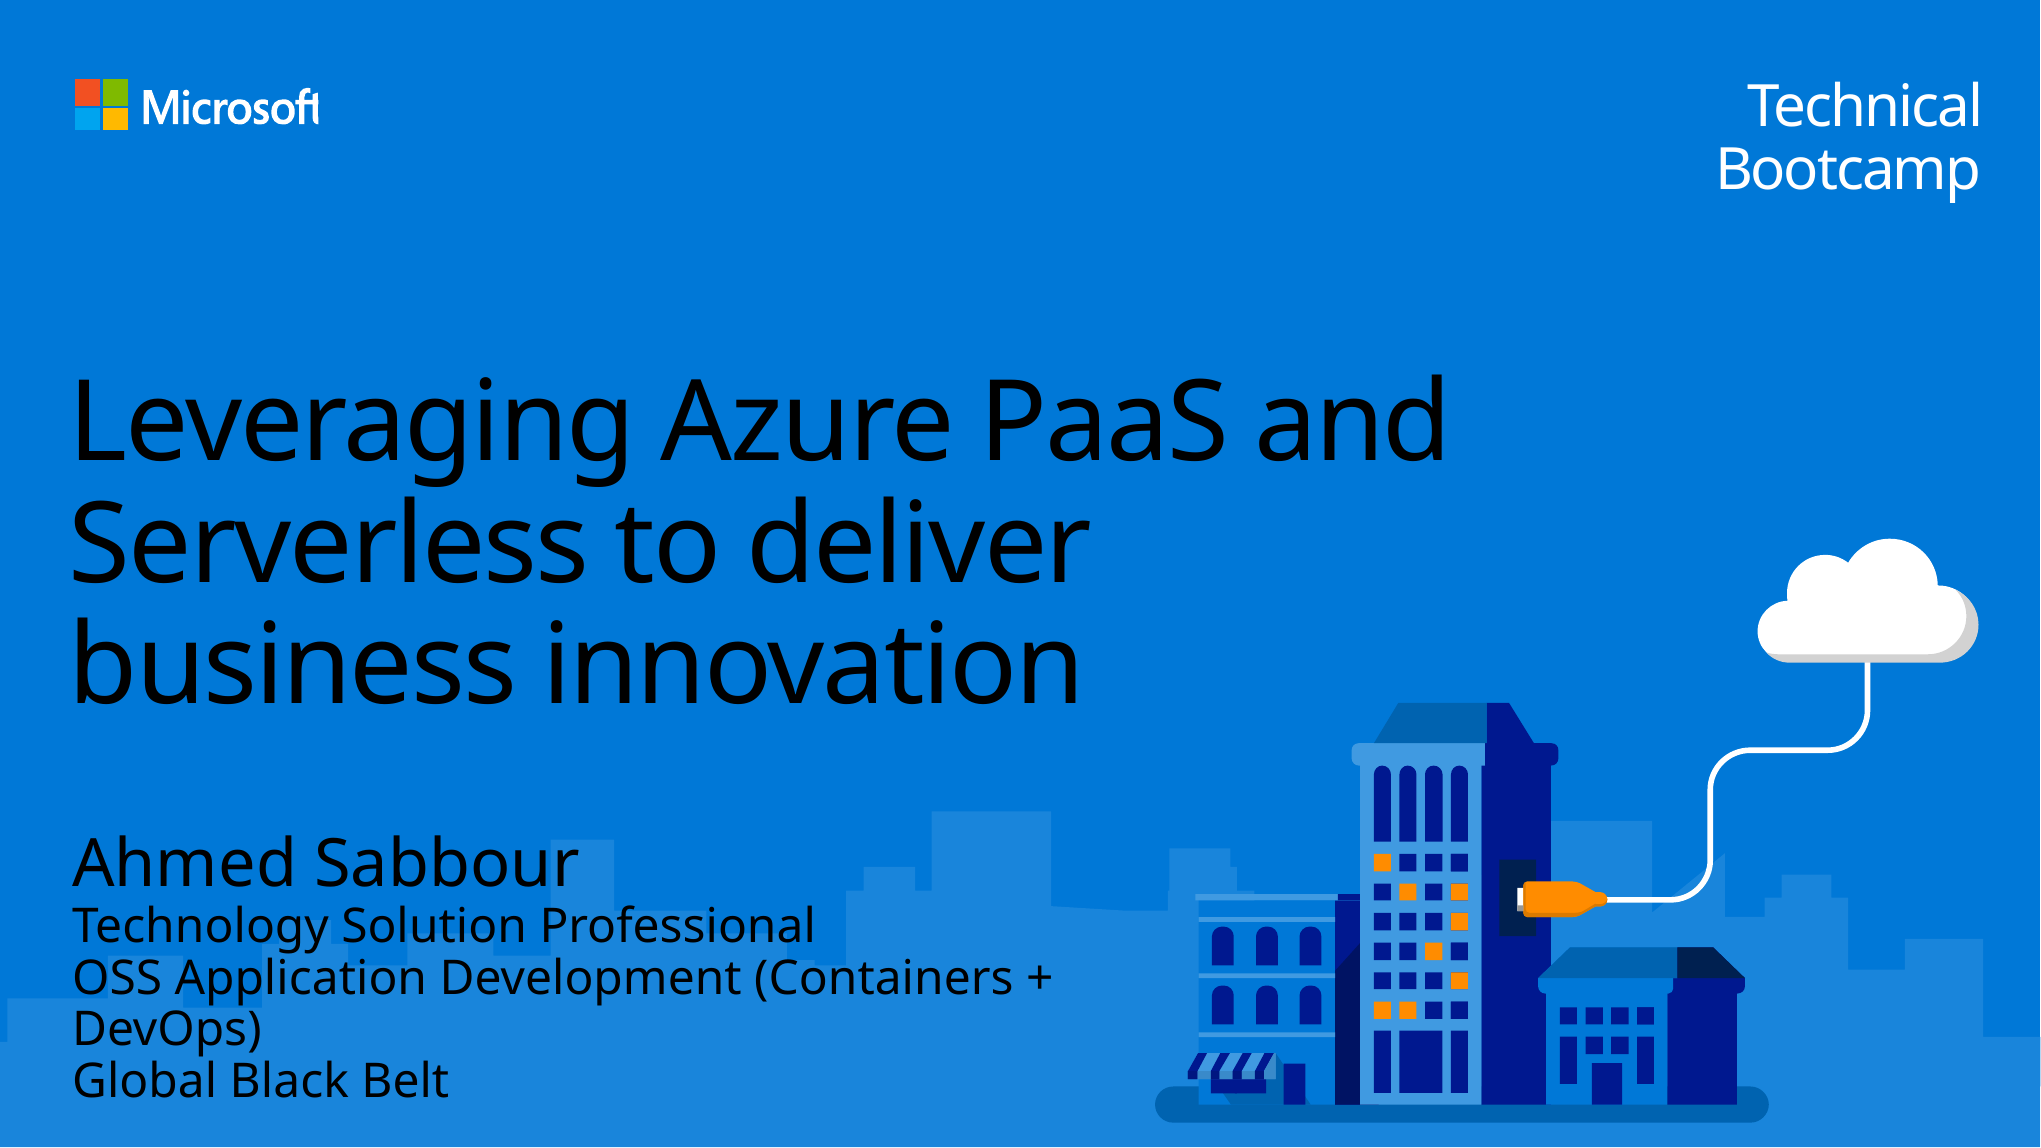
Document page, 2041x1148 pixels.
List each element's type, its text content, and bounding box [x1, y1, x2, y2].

text_box Technical Bootcamp [1457, 61, 2005, 149]
list Ahmed Sabbour Technology Solution Professional OSS Application Development (Containers + DevOps) Global Black Belt [45, 811, 1246, 1112]
title Leveraging Azure PaaS and Serverless to deliver business innovation [45, 348, 1546, 649]
